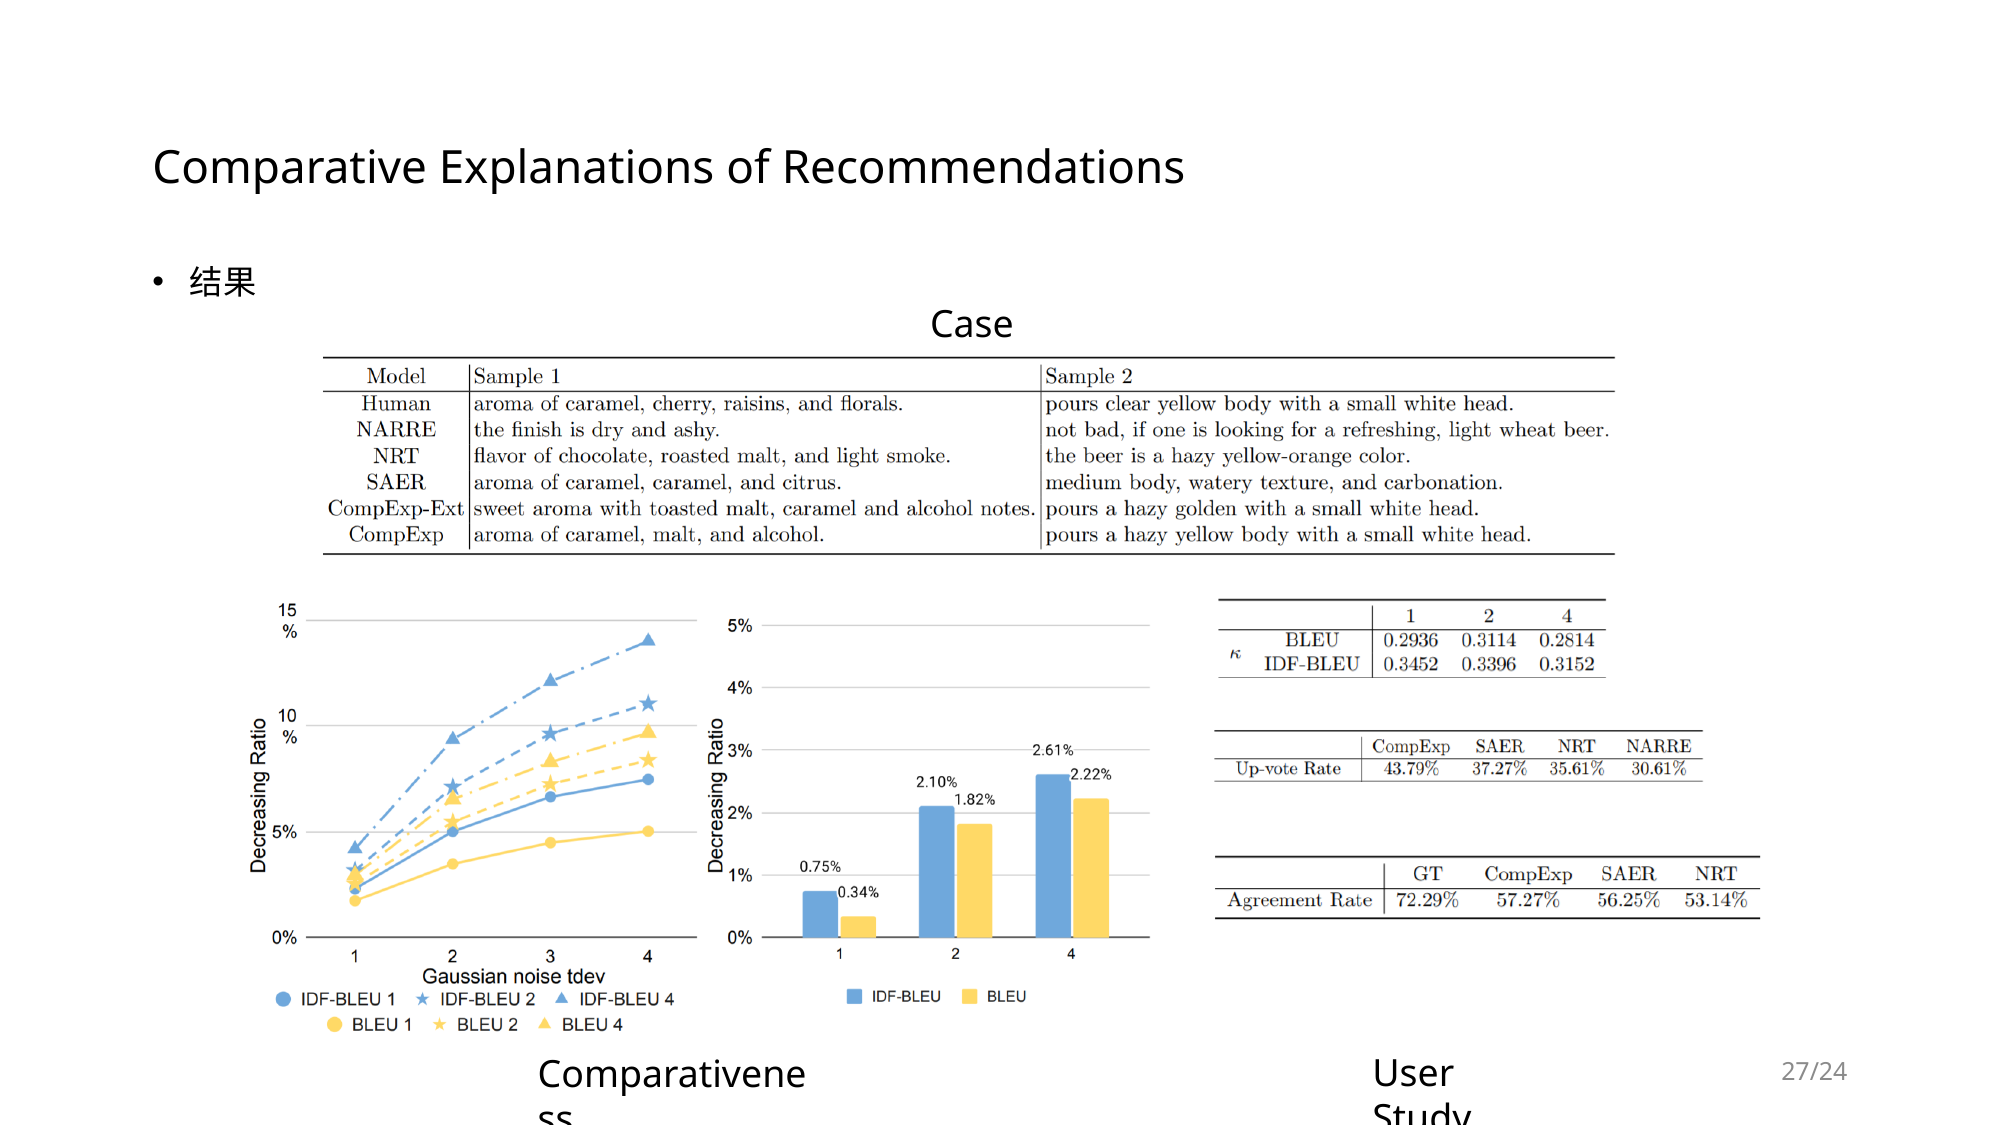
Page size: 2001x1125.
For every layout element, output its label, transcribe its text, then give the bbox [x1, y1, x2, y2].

text_box Comparativeness [522, 1043, 834, 1125]
title Comparative Explanations of Recommendations [137, 120, 1863, 217]
text_box Case [915, 292, 1034, 340]
picture [194, 340, 1773, 1043]
text_box User Study [1357, 1041, 1566, 1125]
list 结果 [137, 233, 1863, 1014]
slide_number 27/24 [1566, 1042, 1863, 1103]
